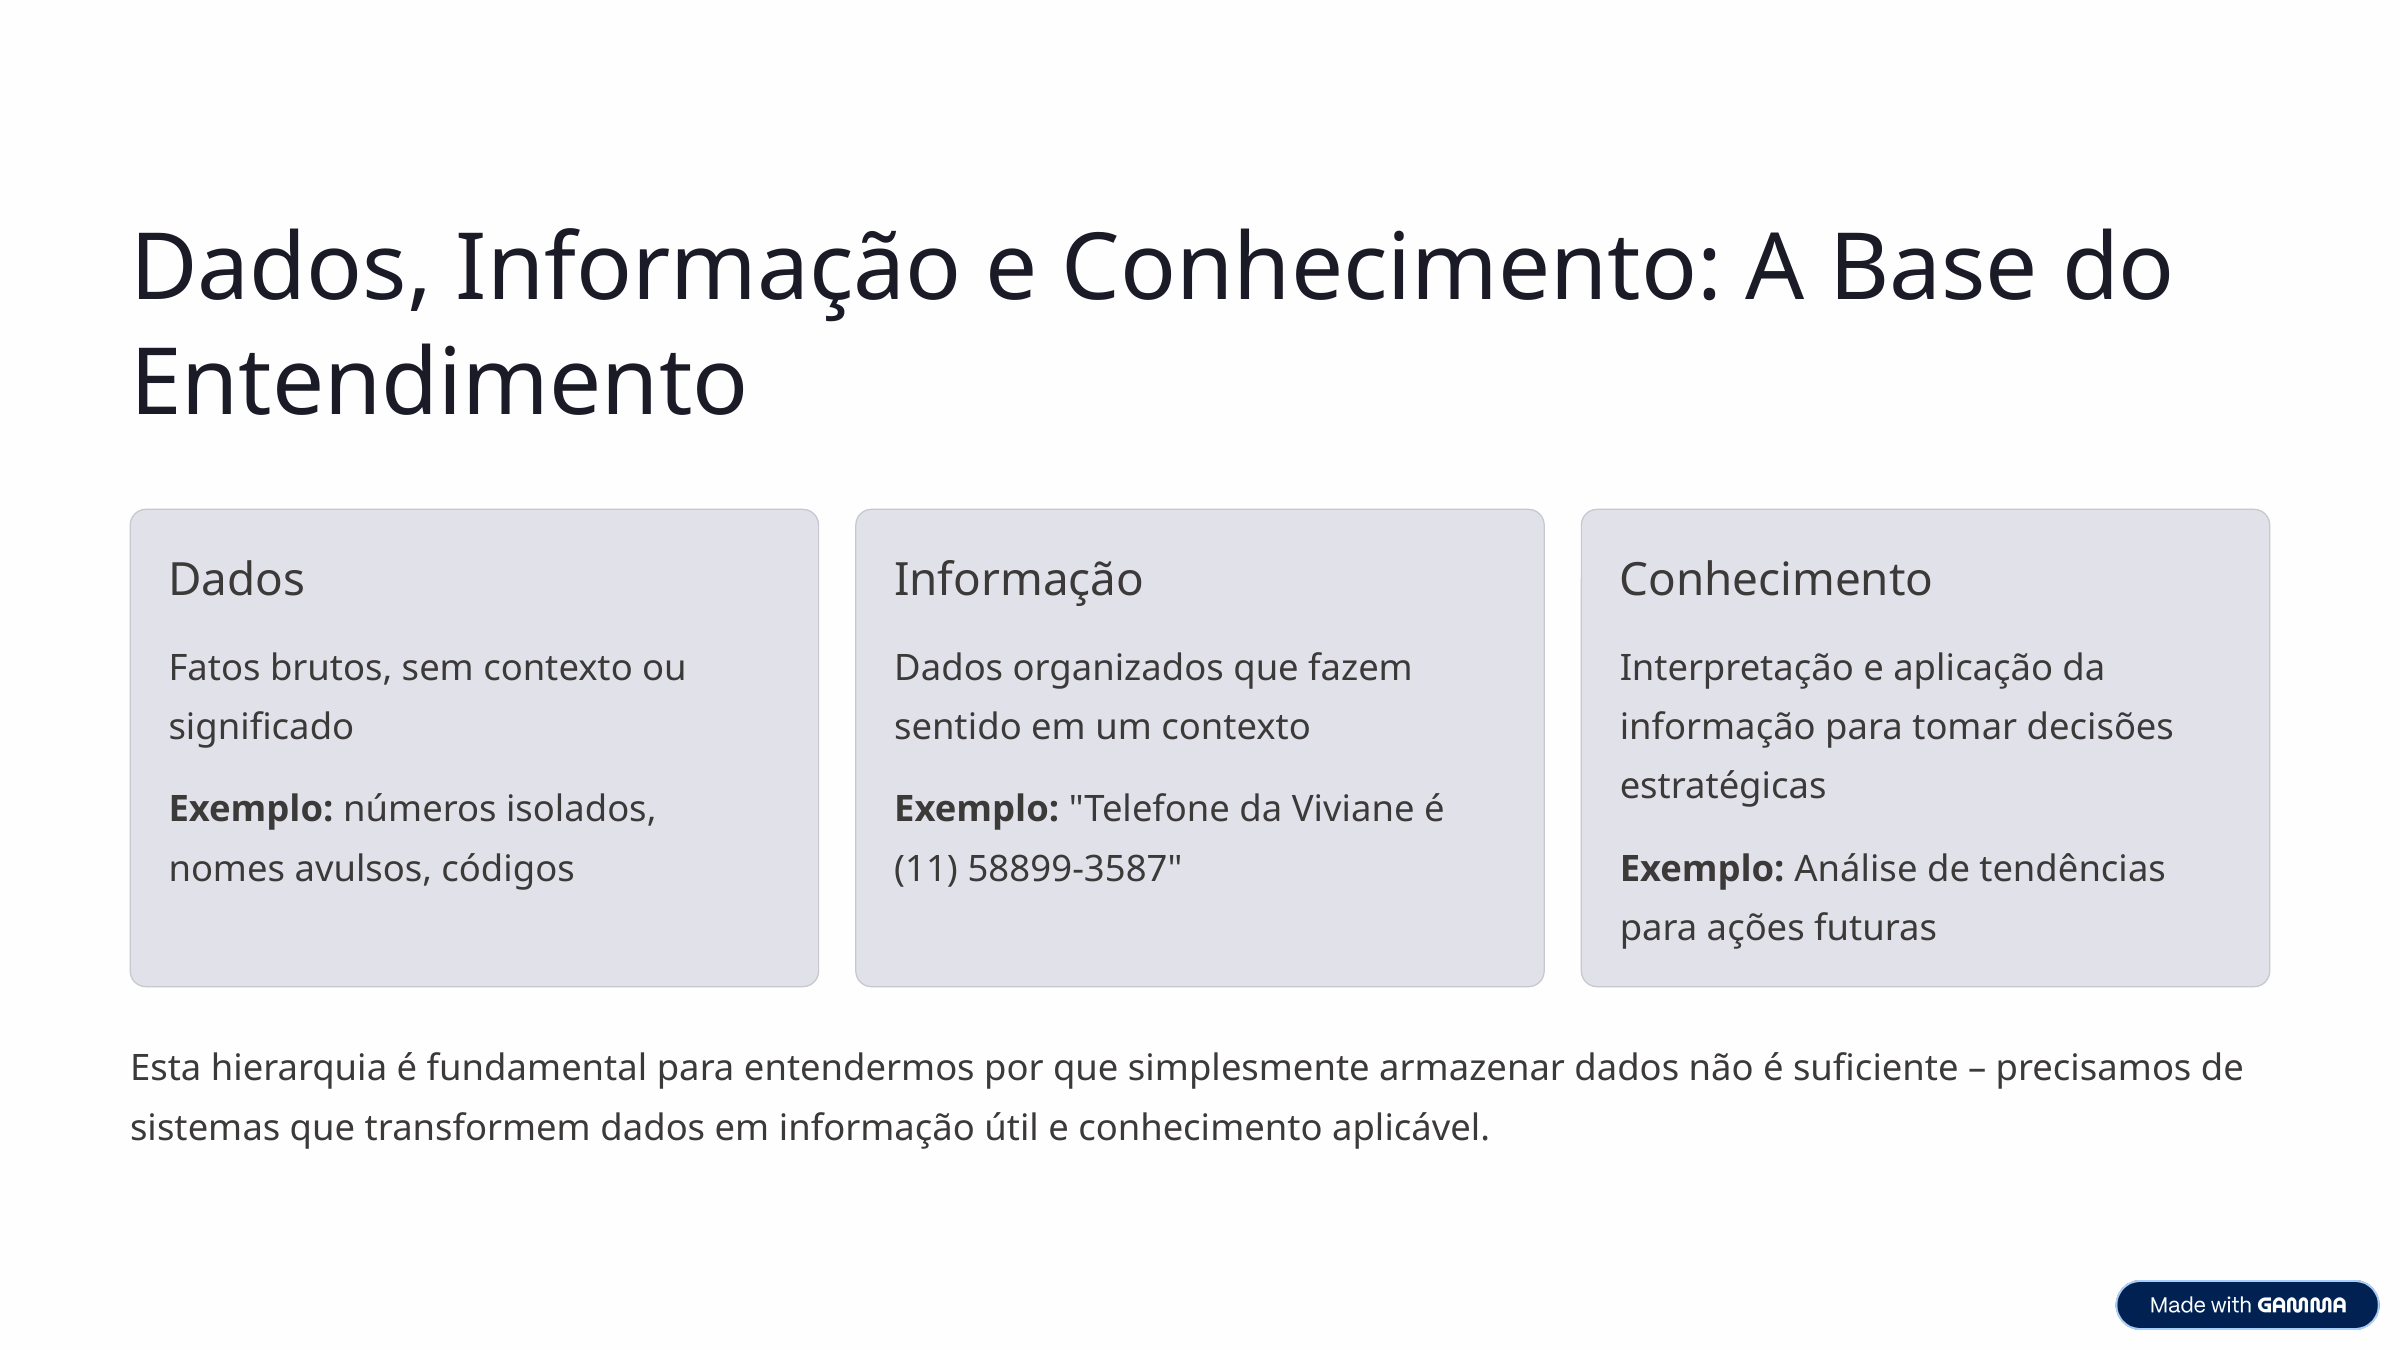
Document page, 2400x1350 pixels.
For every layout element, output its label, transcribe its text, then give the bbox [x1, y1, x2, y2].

text_box Dados, Informação e Conhecimento: A Base do Entendimento [130, 202, 2270, 435]
text_box Informação [894, 547, 1360, 606]
text_box [1581, 509, 2270, 987]
text_box Fatos brutos, sem contexto ou significado [168, 628, 781, 748]
text_box Esta hierarquia é fundamental para entendermos por que simplesmente armazenar dados não é suficiente – precisamos de sistemas que transformem dados em informação útil e conhecimento aplicável. [130, 1028, 2270, 1148]
text_box Exemplo: "Telefone da Viviane é (11) 58899-3587" [894, 769, 1506, 889]
text_box [130, 509, 819, 987]
text_box Interpretação e aplicação da informação para tomar decisões estratégicas [1619, 628, 2232, 807]
text_box Dados [168, 547, 634, 606]
text_box Dados organizados que fazem sentido em um contexto [894, 628, 1506, 748]
text_box [855, 509, 1545, 987]
text_box Conhecimento [1619, 547, 2085, 606]
text_box Exemplo: Análise de tendências para ações futuras [1619, 829, 2232, 949]
picture [2106, 1271, 2389, 1339]
text_box Exemplo: números isolados, nomes avulsos, códigos [168, 769, 781, 889]
